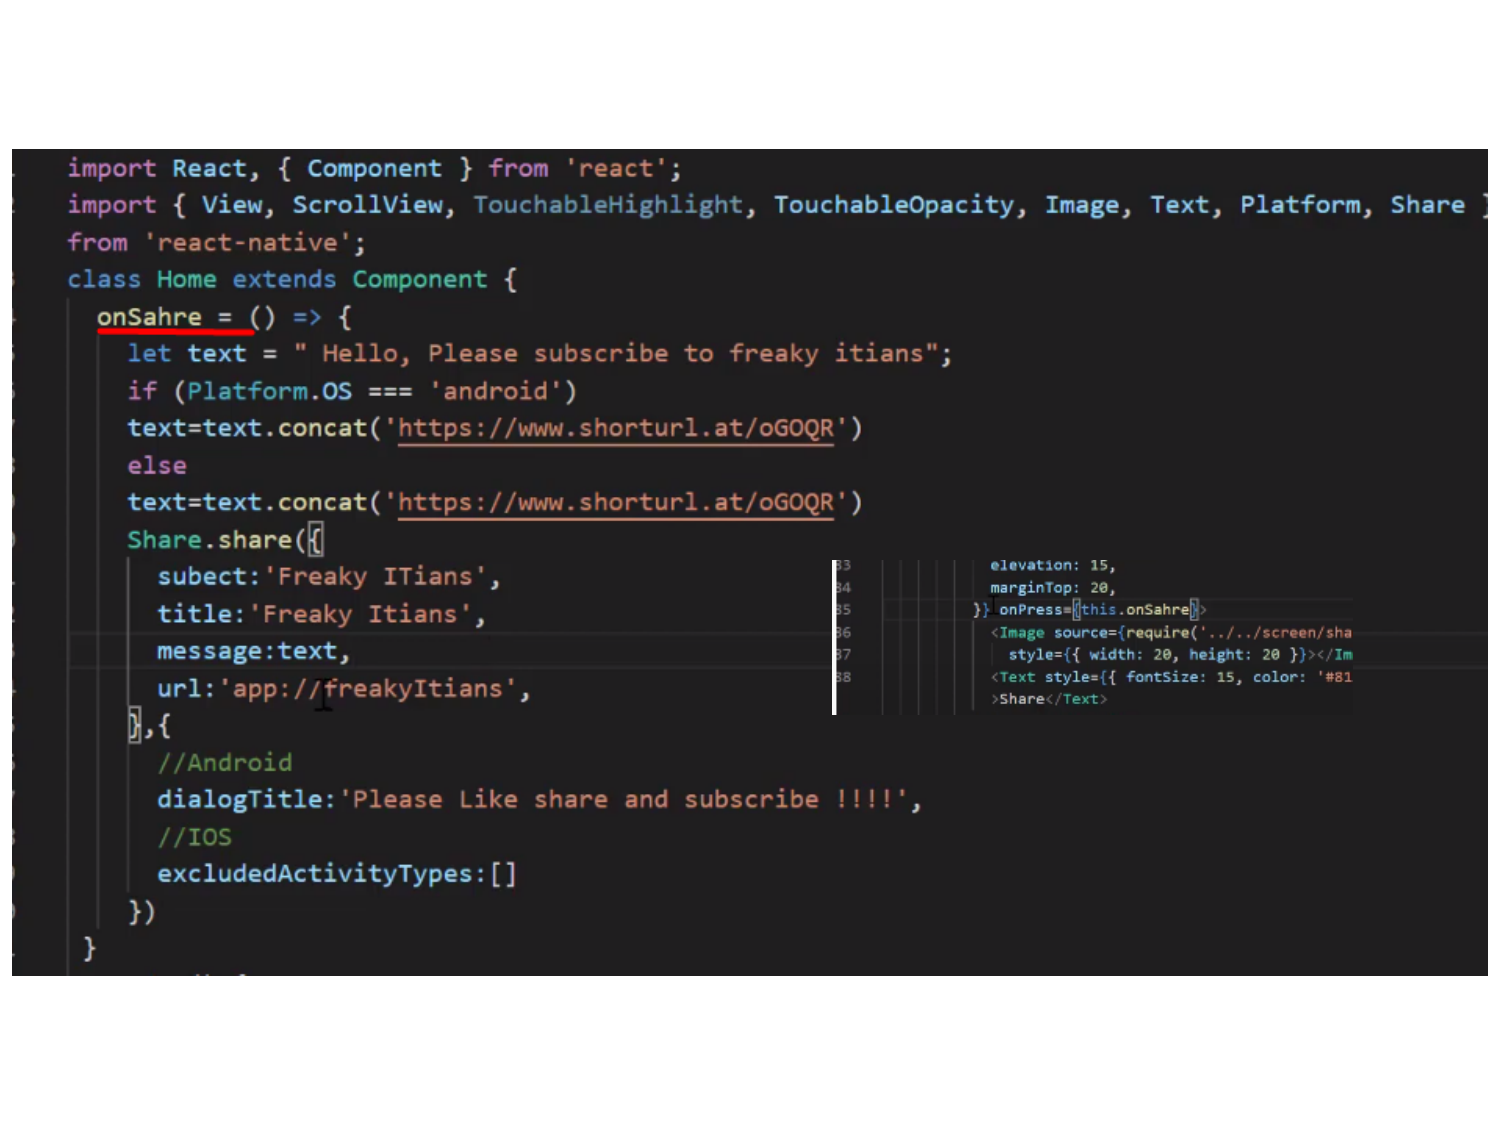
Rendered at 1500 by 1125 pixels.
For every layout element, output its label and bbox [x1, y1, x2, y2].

picture [12, 148, 1488, 976]
